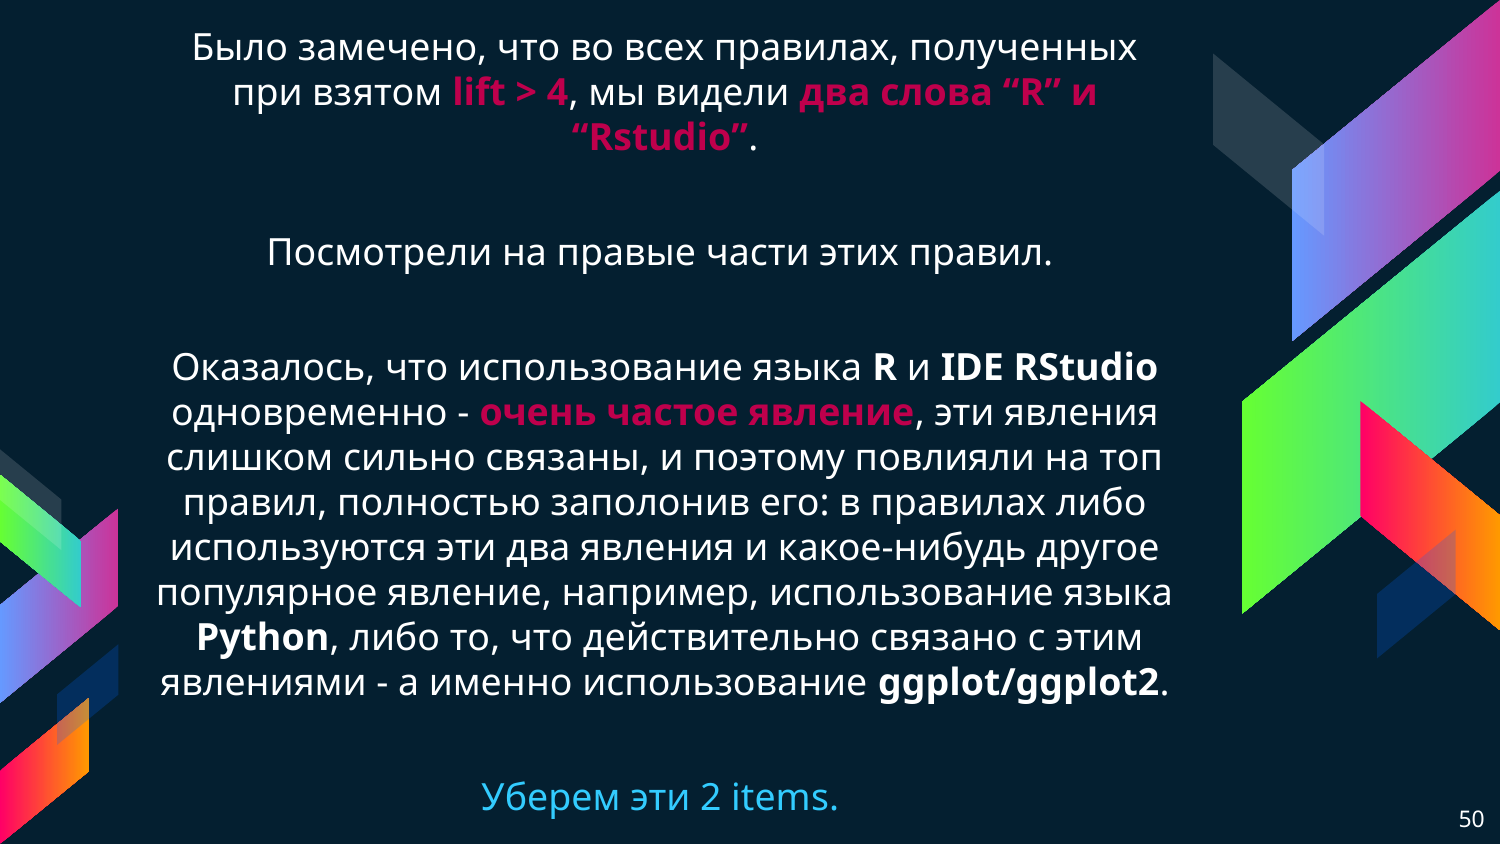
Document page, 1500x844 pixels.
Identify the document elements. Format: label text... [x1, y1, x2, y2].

slide_number 50 [1403, 789, 1500, 844]
text_box Было замечено, что во всех правилах, полученных при взятом lift > 4, мы видели два слова “R” и “Rstudio”. Посмотрели на правые части этих правил. Оказалось, что использование языка R и IDE RStudio одновременно - очень частое явление, эти явления слишком сильно связаны, и поэтому повлияли на топ правил, полностью заполонив его: в правилах либо используются эти два явления и какое-нибудь другое популярное явление, например, использование языка Python, либо то, что действительно связано с этим явлениями - а именно использование ggplot/ggplot2. Уберем эти 2 items. [140, 214, 1190, 627]
